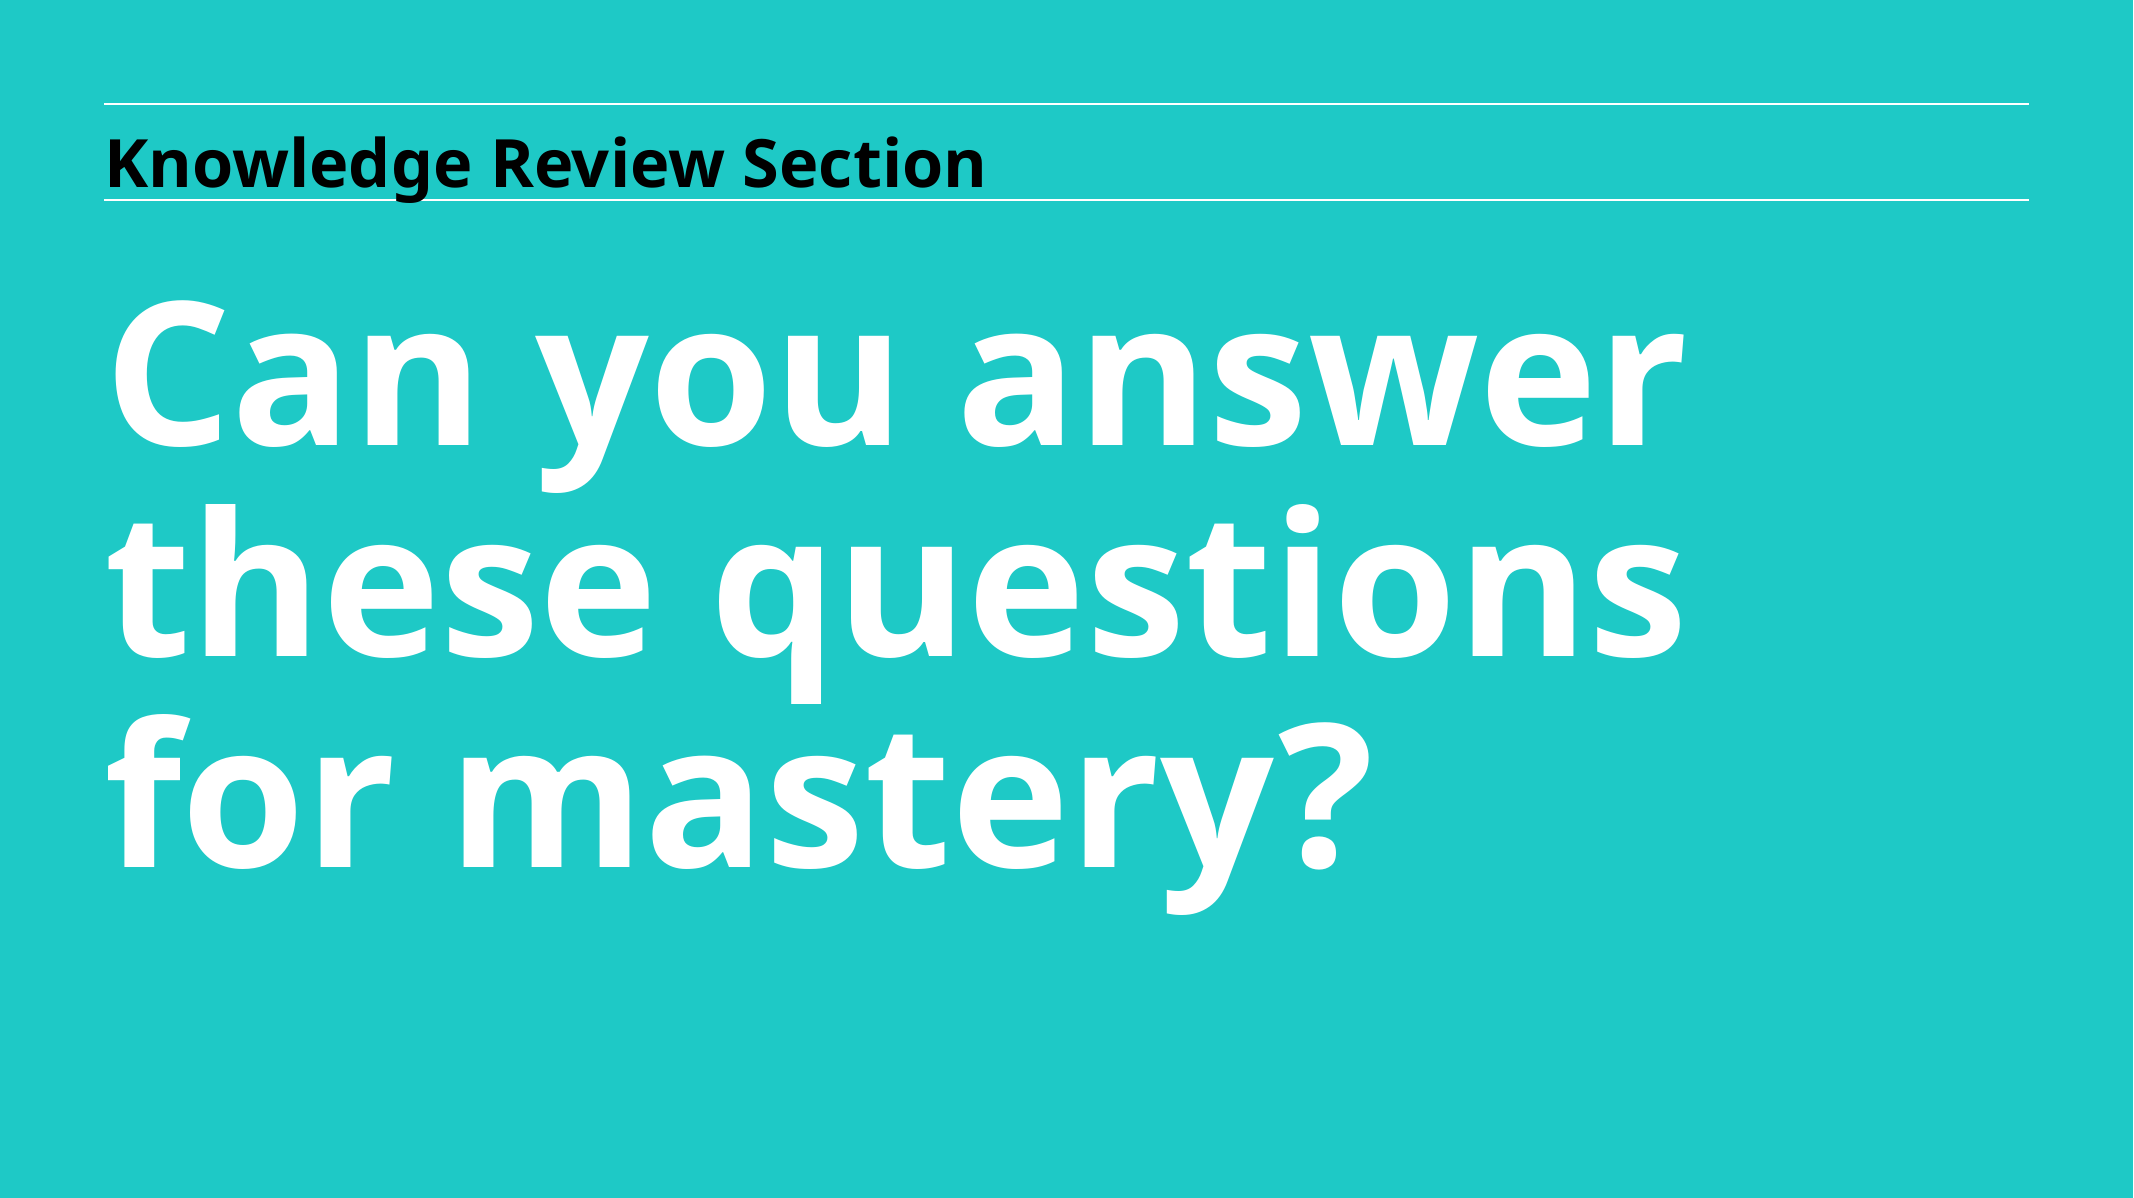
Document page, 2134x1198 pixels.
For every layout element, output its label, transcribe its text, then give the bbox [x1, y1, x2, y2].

text_box Can you answer these questions for mastery? [104, 241, 2030, 703]
text_box Knowledge Review Section [104, 120, 2030, 192]
